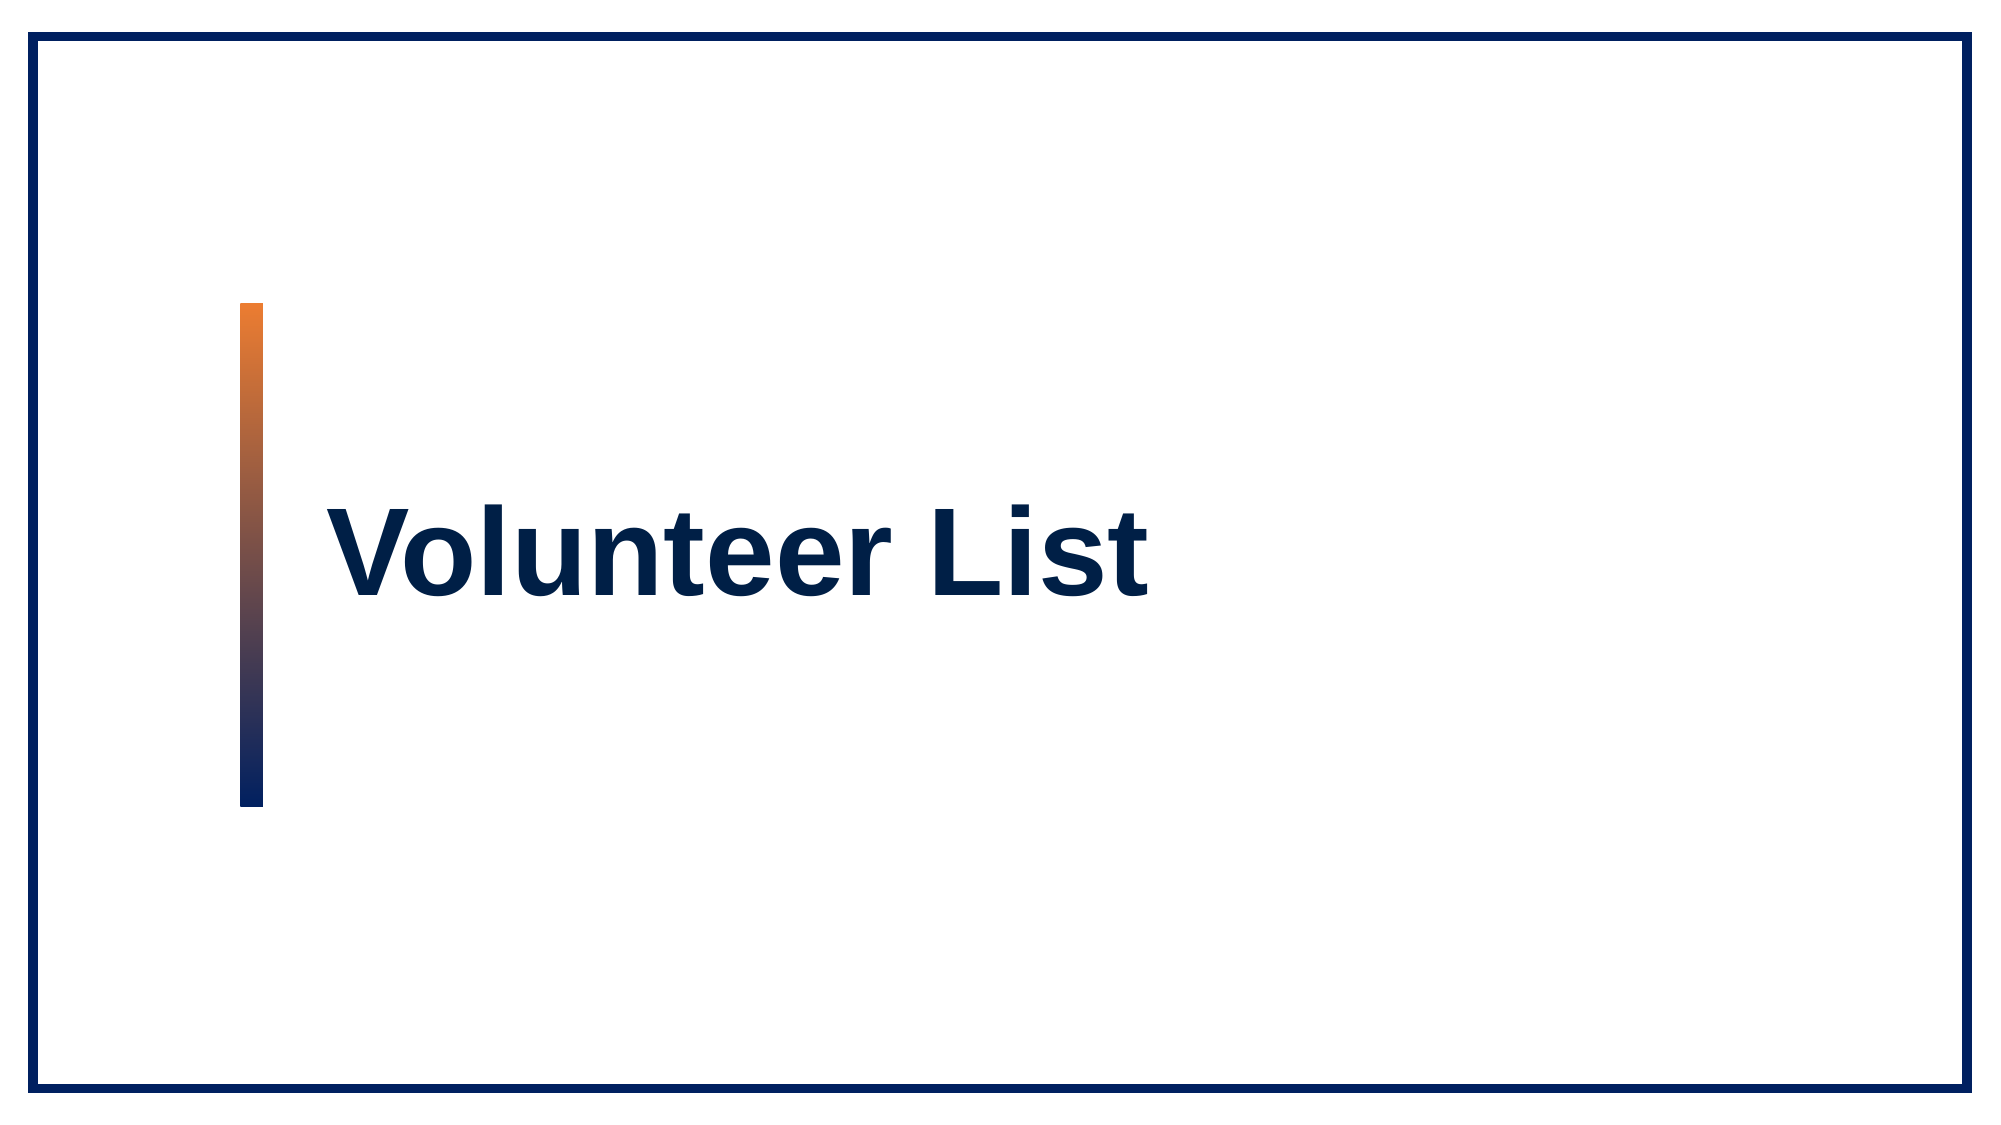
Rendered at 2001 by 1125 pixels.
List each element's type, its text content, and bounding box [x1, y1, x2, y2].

text_box [32, 36, 1968, 1089]
text_box [240, 303, 263, 807]
title Volunteer List [311, 359, 1735, 752]
